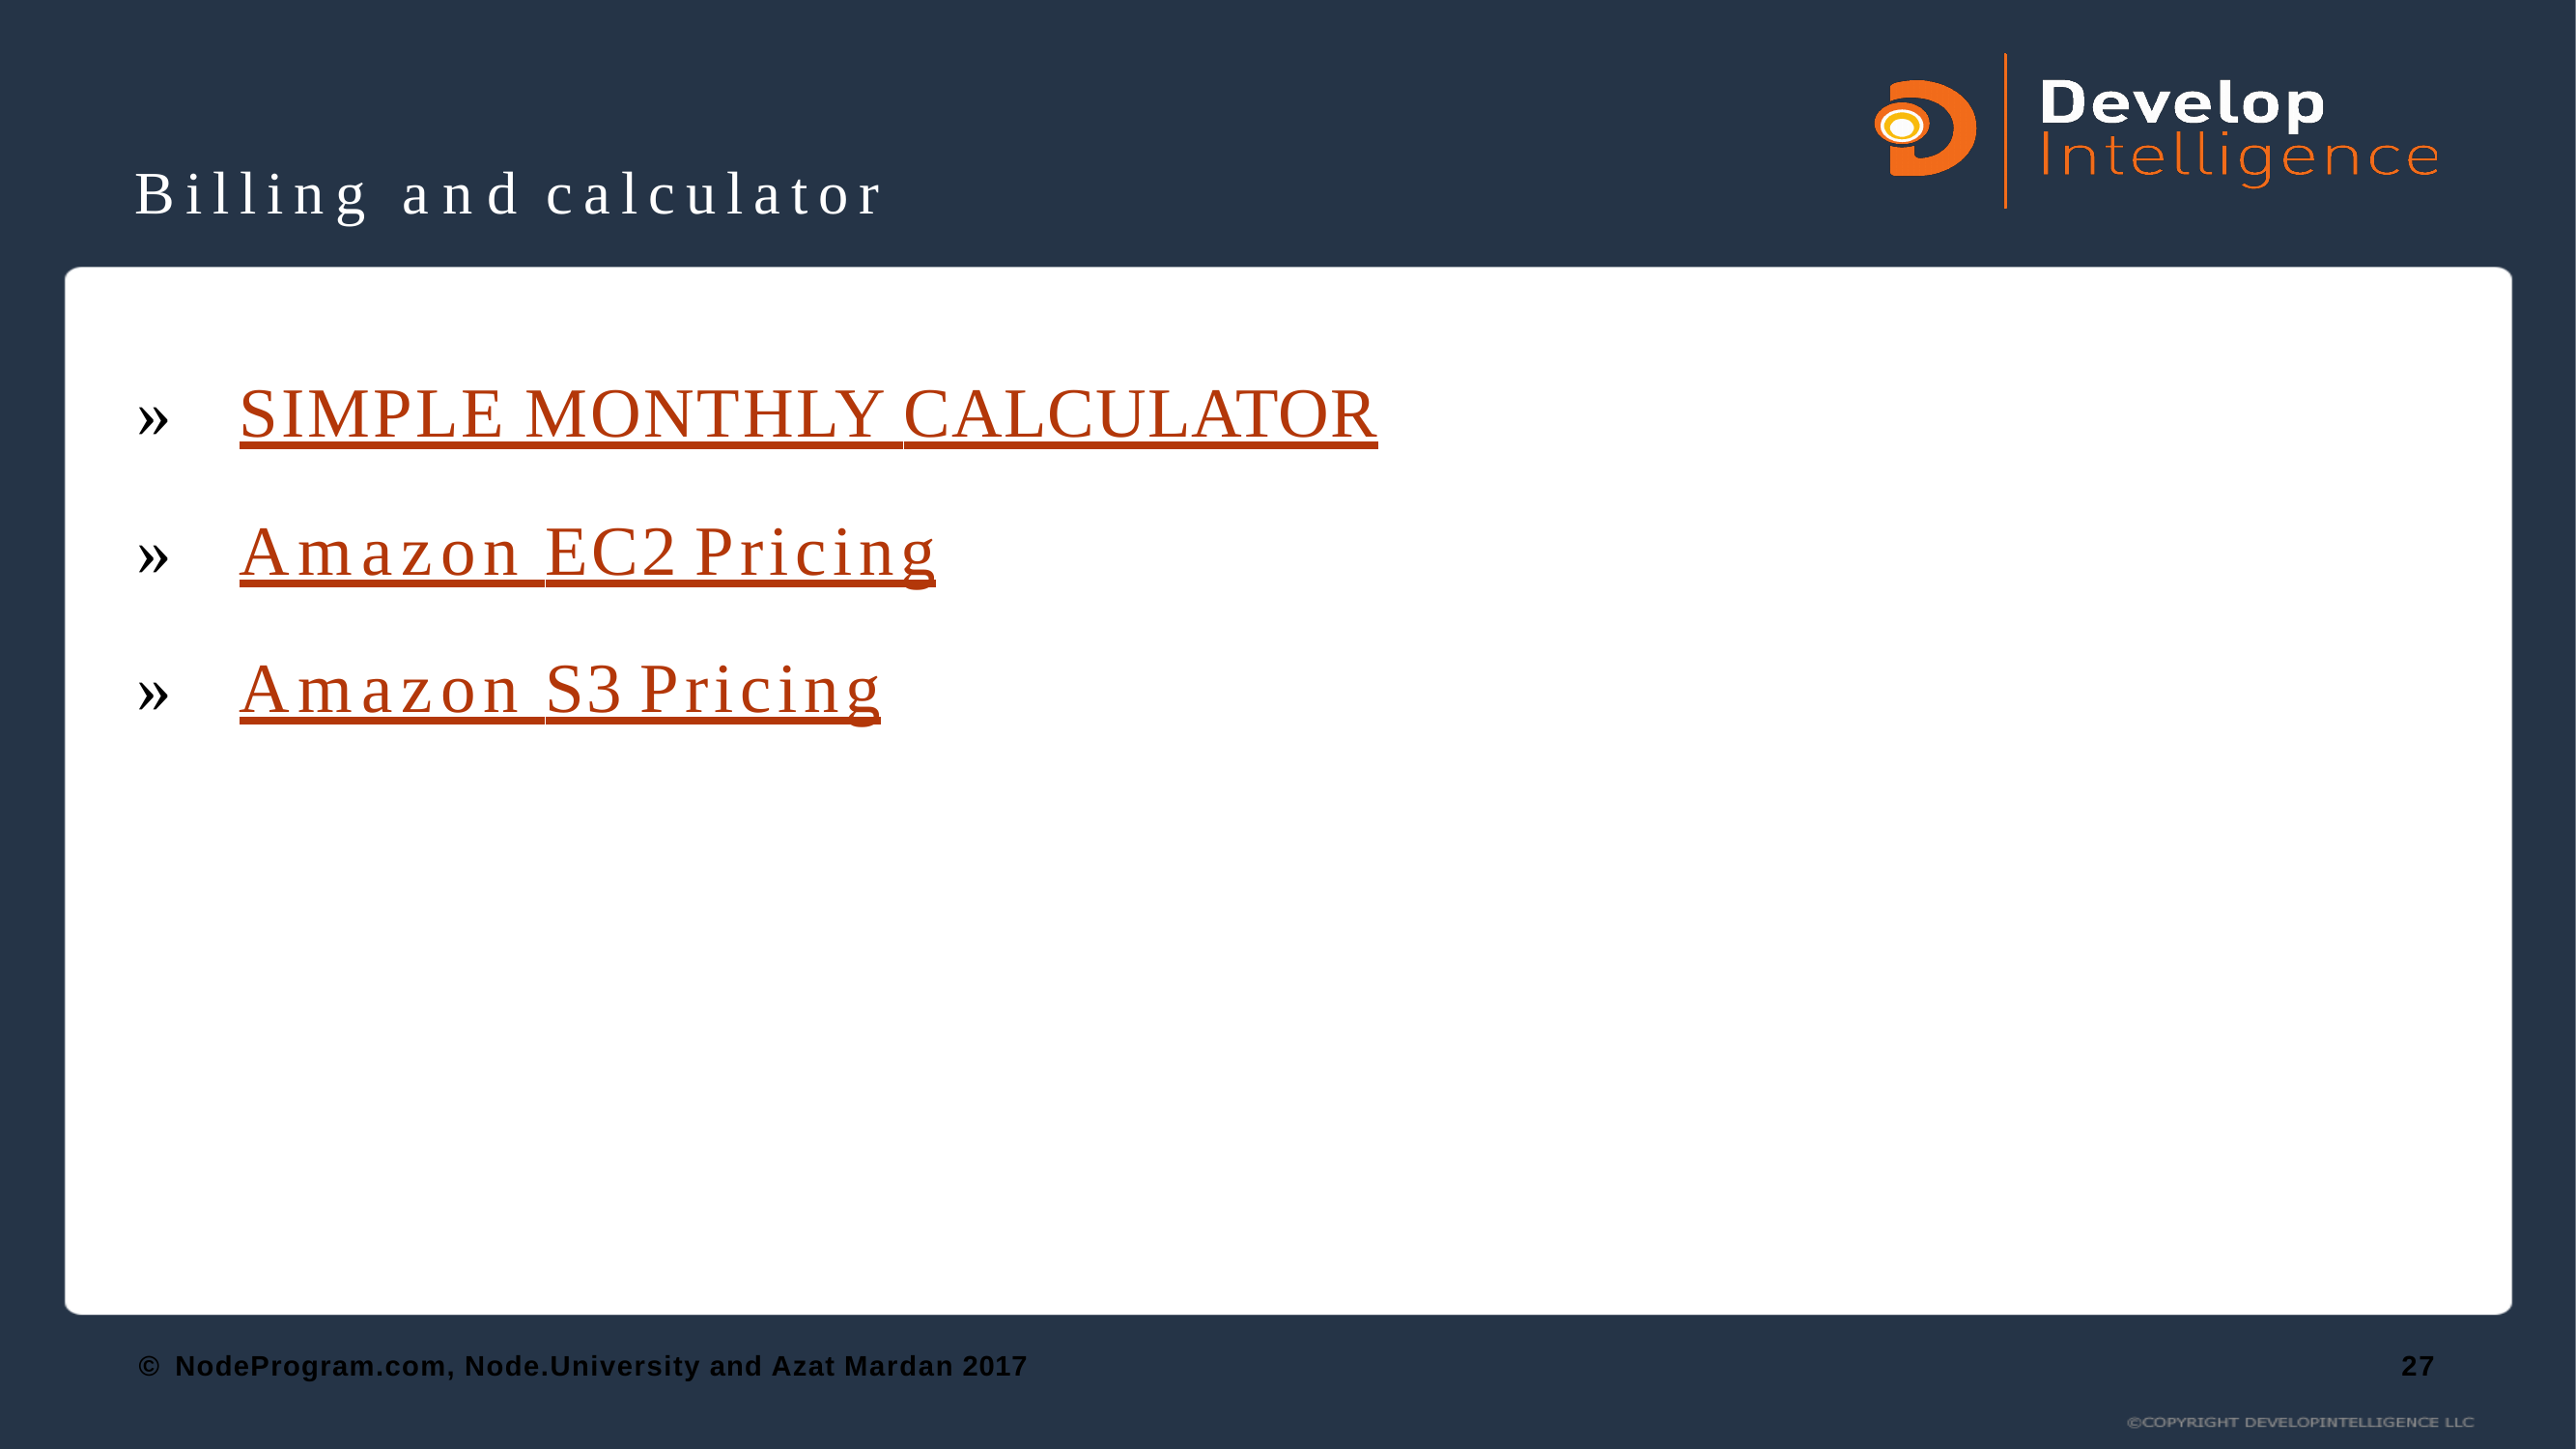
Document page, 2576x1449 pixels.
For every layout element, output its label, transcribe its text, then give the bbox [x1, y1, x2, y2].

picture [0, 0, 2576, 1449]
title Billing and calculator [132, 67, 1573, 312]
footer © NodeProgram.com, Node.University and Azat Mardan 2017 [136, 1347, 1034, 1449]
slide_number 27 [2383, 1347, 2442, 1449]
text_box » SIMPLE MONTHLY CALCULATOR » Amazon EC2 Pricing » Amazon S3 Pricing [134, 364, 1401, 727]
